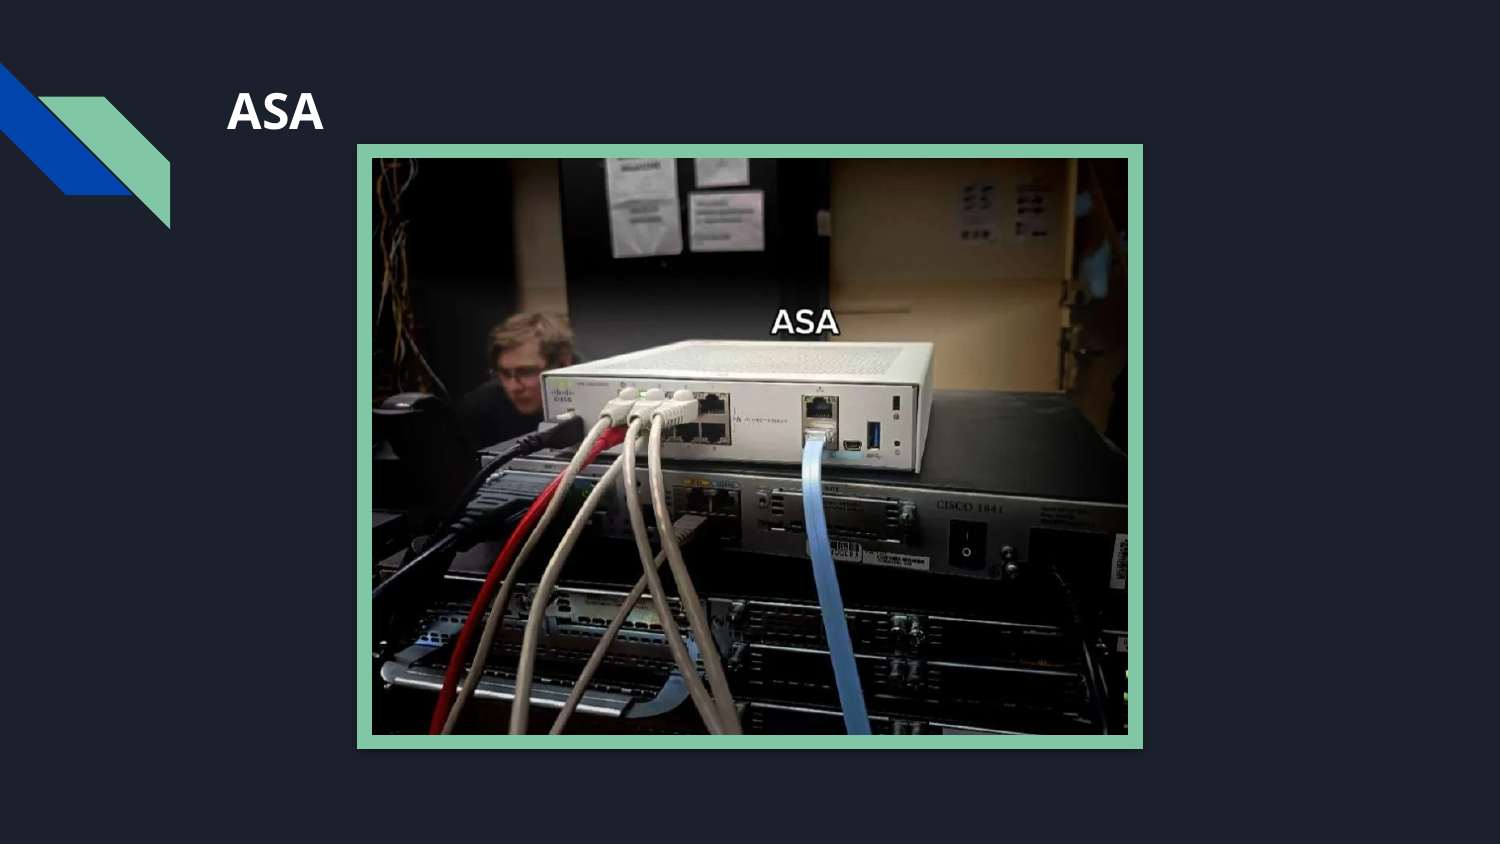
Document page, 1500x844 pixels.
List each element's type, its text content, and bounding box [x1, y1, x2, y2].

picture [371, 157, 1129, 735]
title ASA [212, 64, 1368, 215]
